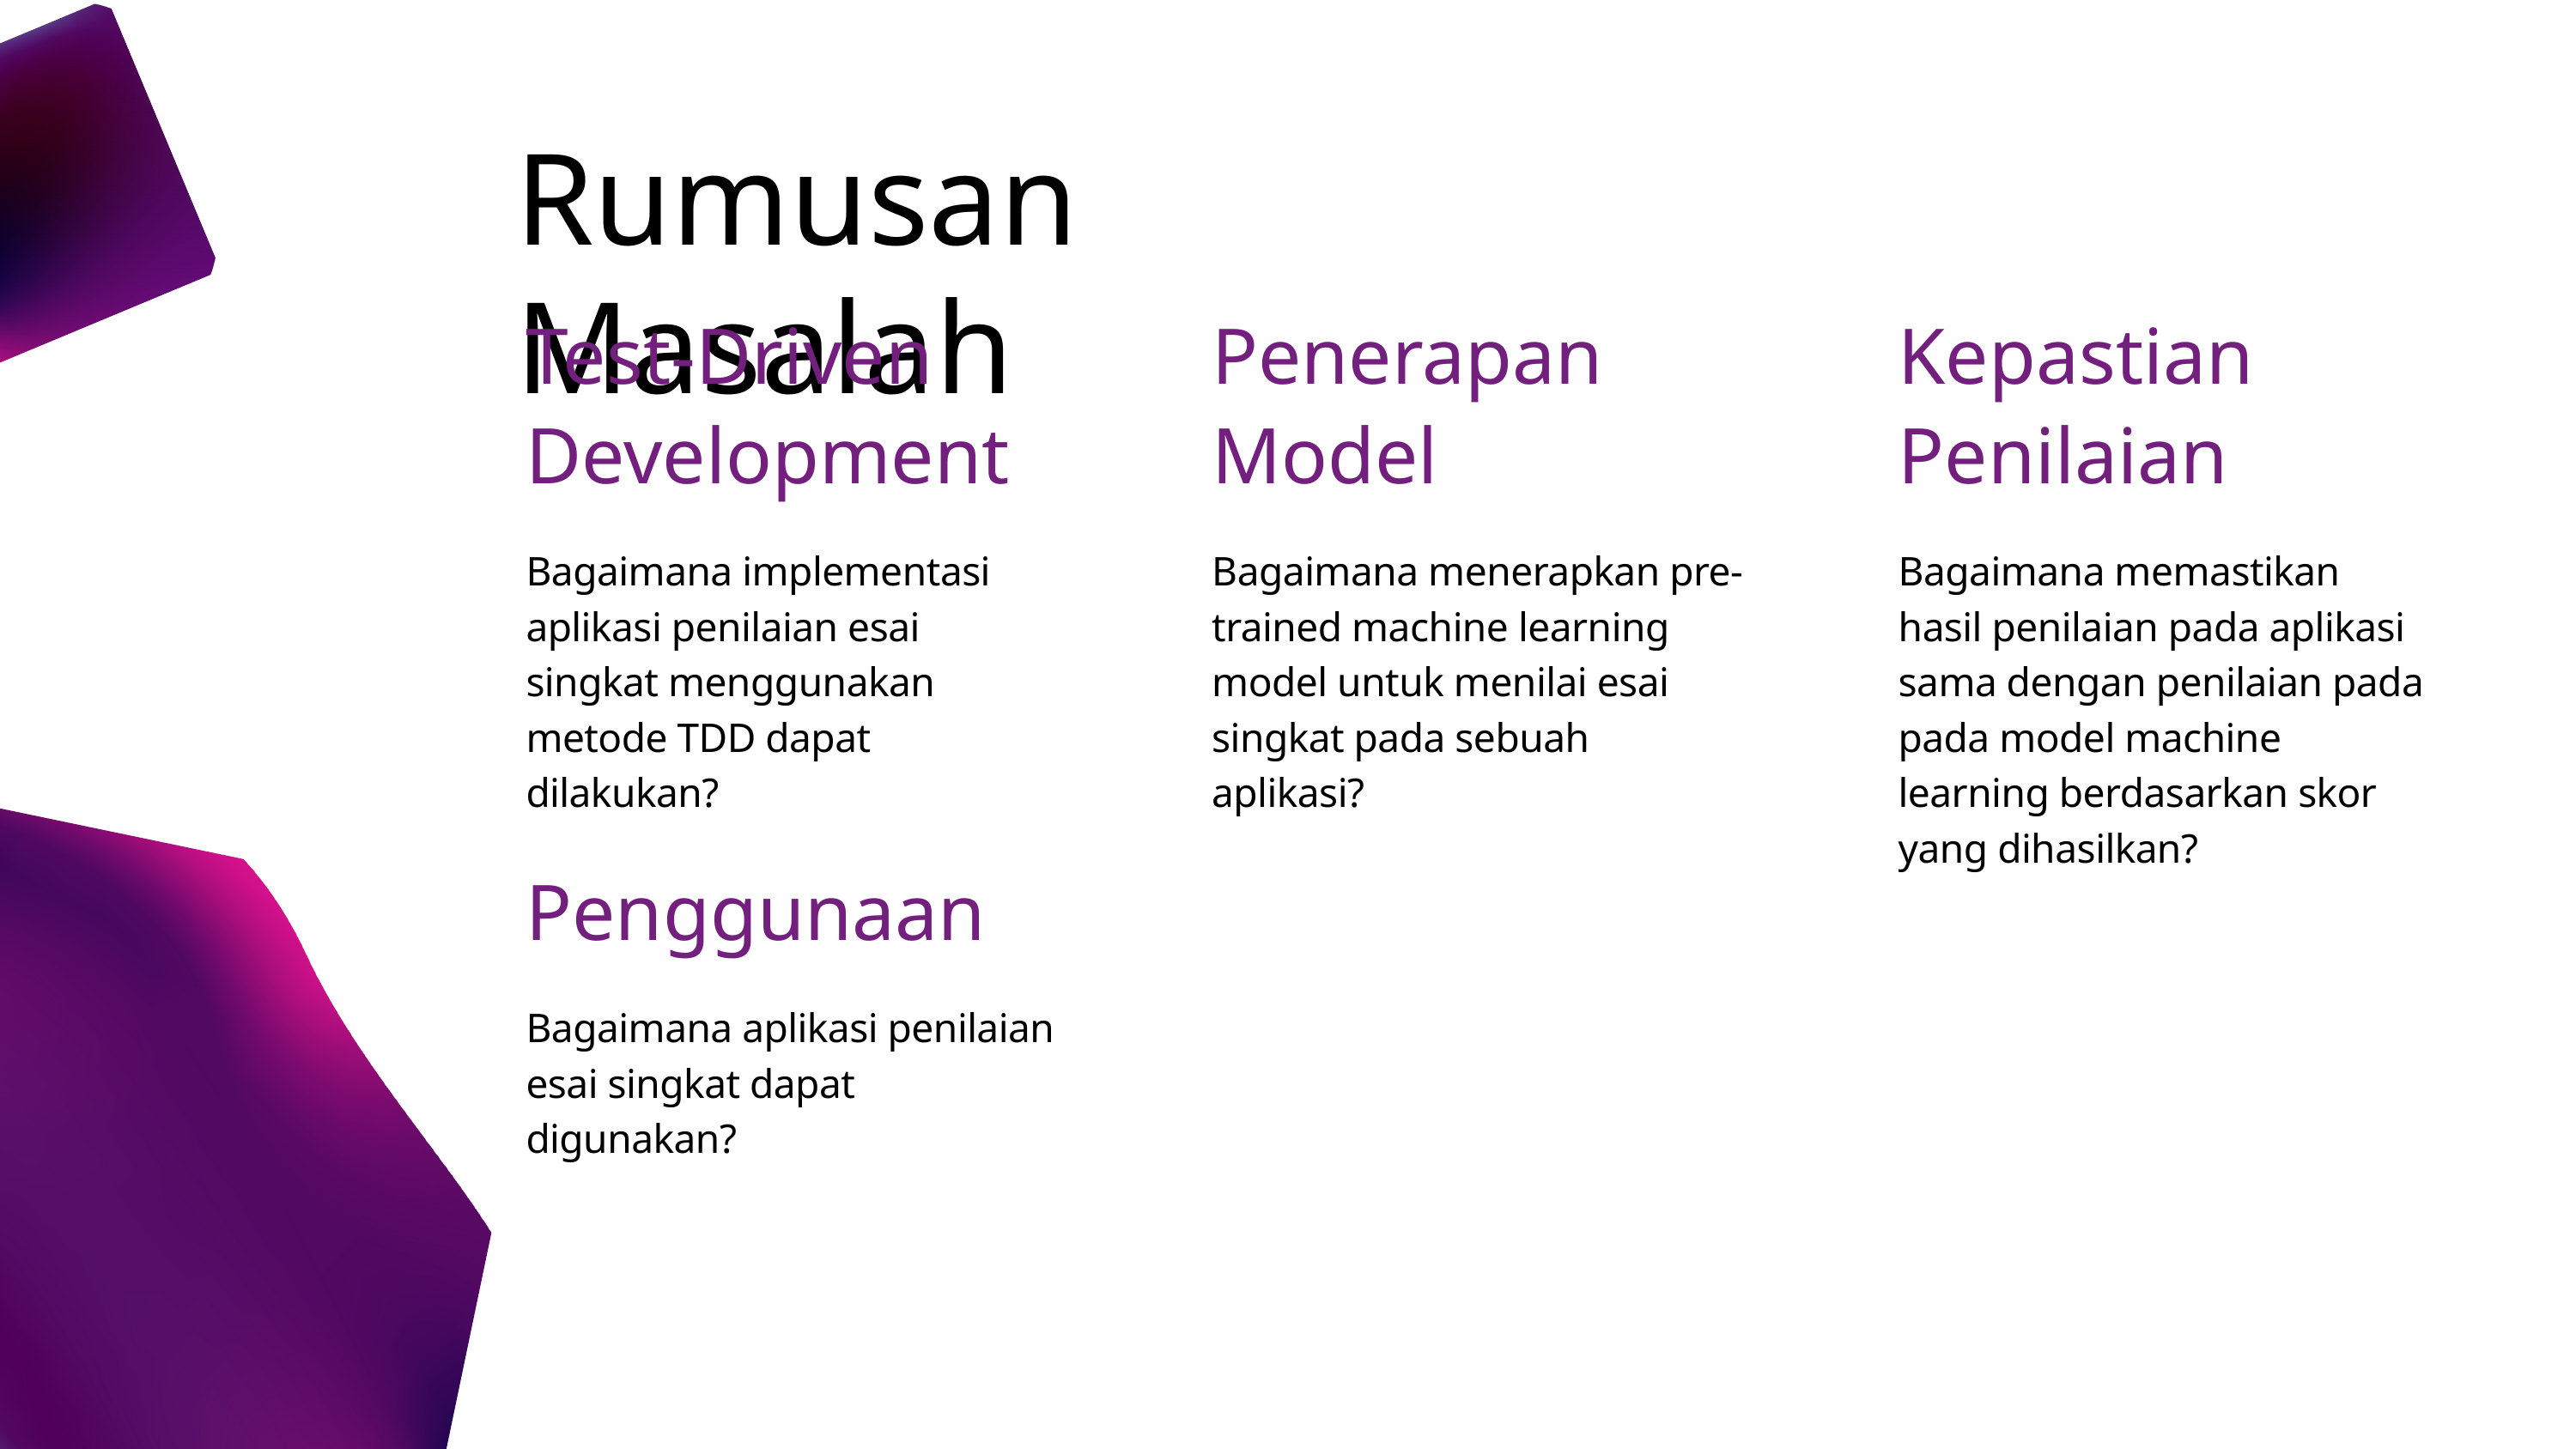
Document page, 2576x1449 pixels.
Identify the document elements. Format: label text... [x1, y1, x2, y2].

text_box [0, 808, 521, 1449]
text_box Rumusan Masalah [514, 120, 1604, 420]
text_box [1898, 304, 2433, 862]
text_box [526, 860, 1060, 1100]
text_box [1211, 304, 1746, 753]
text_box [0, 0, 222, 363]
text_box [526, 304, 1060, 753]
